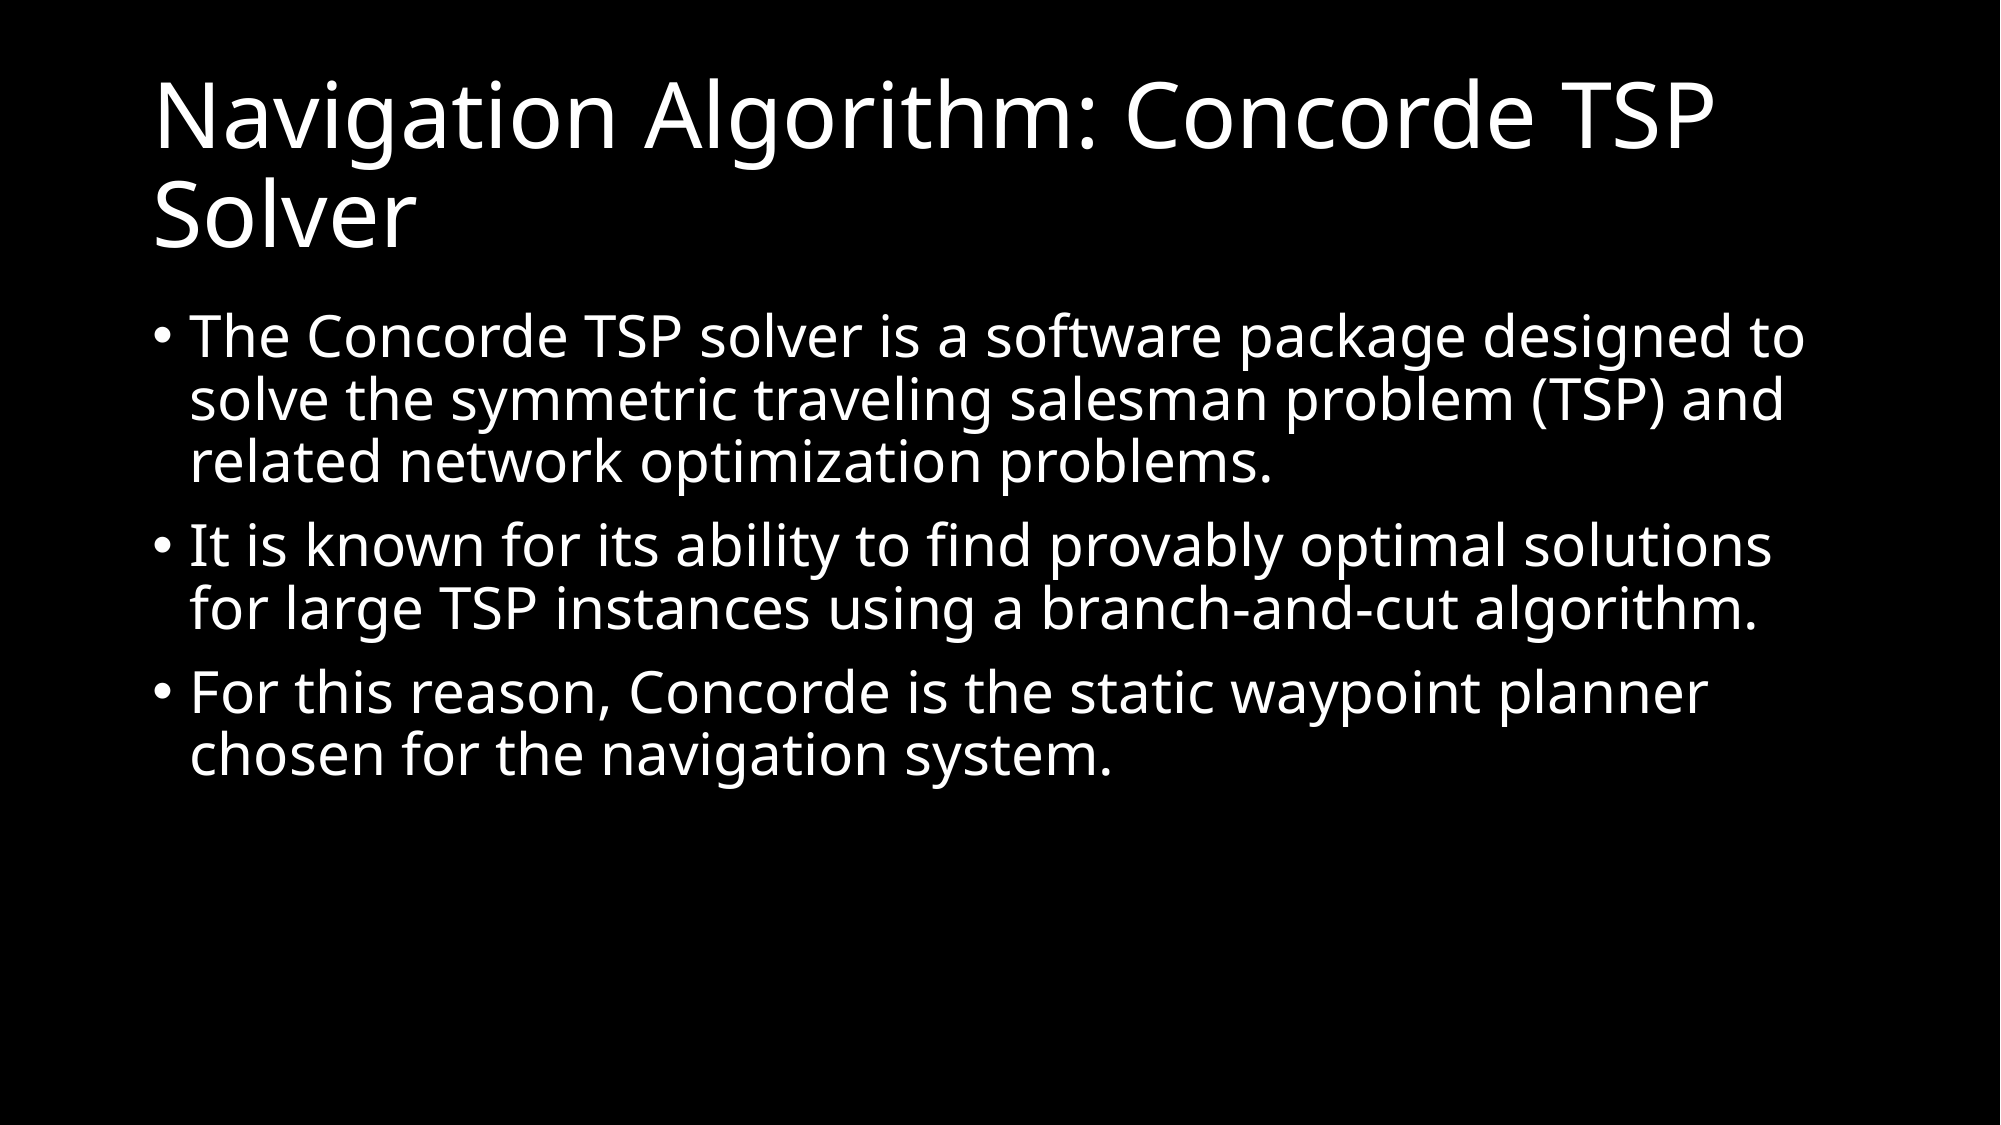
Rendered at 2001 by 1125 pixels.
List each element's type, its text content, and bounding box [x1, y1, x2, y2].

title Navigation Algorithm: Concorde TSP Solver [137, 59, 1863, 278]
list The Concorde TSP solver is a software package designed to solve the symmetric traveling salesman problem (TSP) and related network optimization problems. It is known for its ability to find provably optimal solutions for large TSP instances using a branch-and-cut algorithm. For this reason, Concorde is the static waypoint planner chosen for the navigation system. [137, 299, 1863, 1014]
